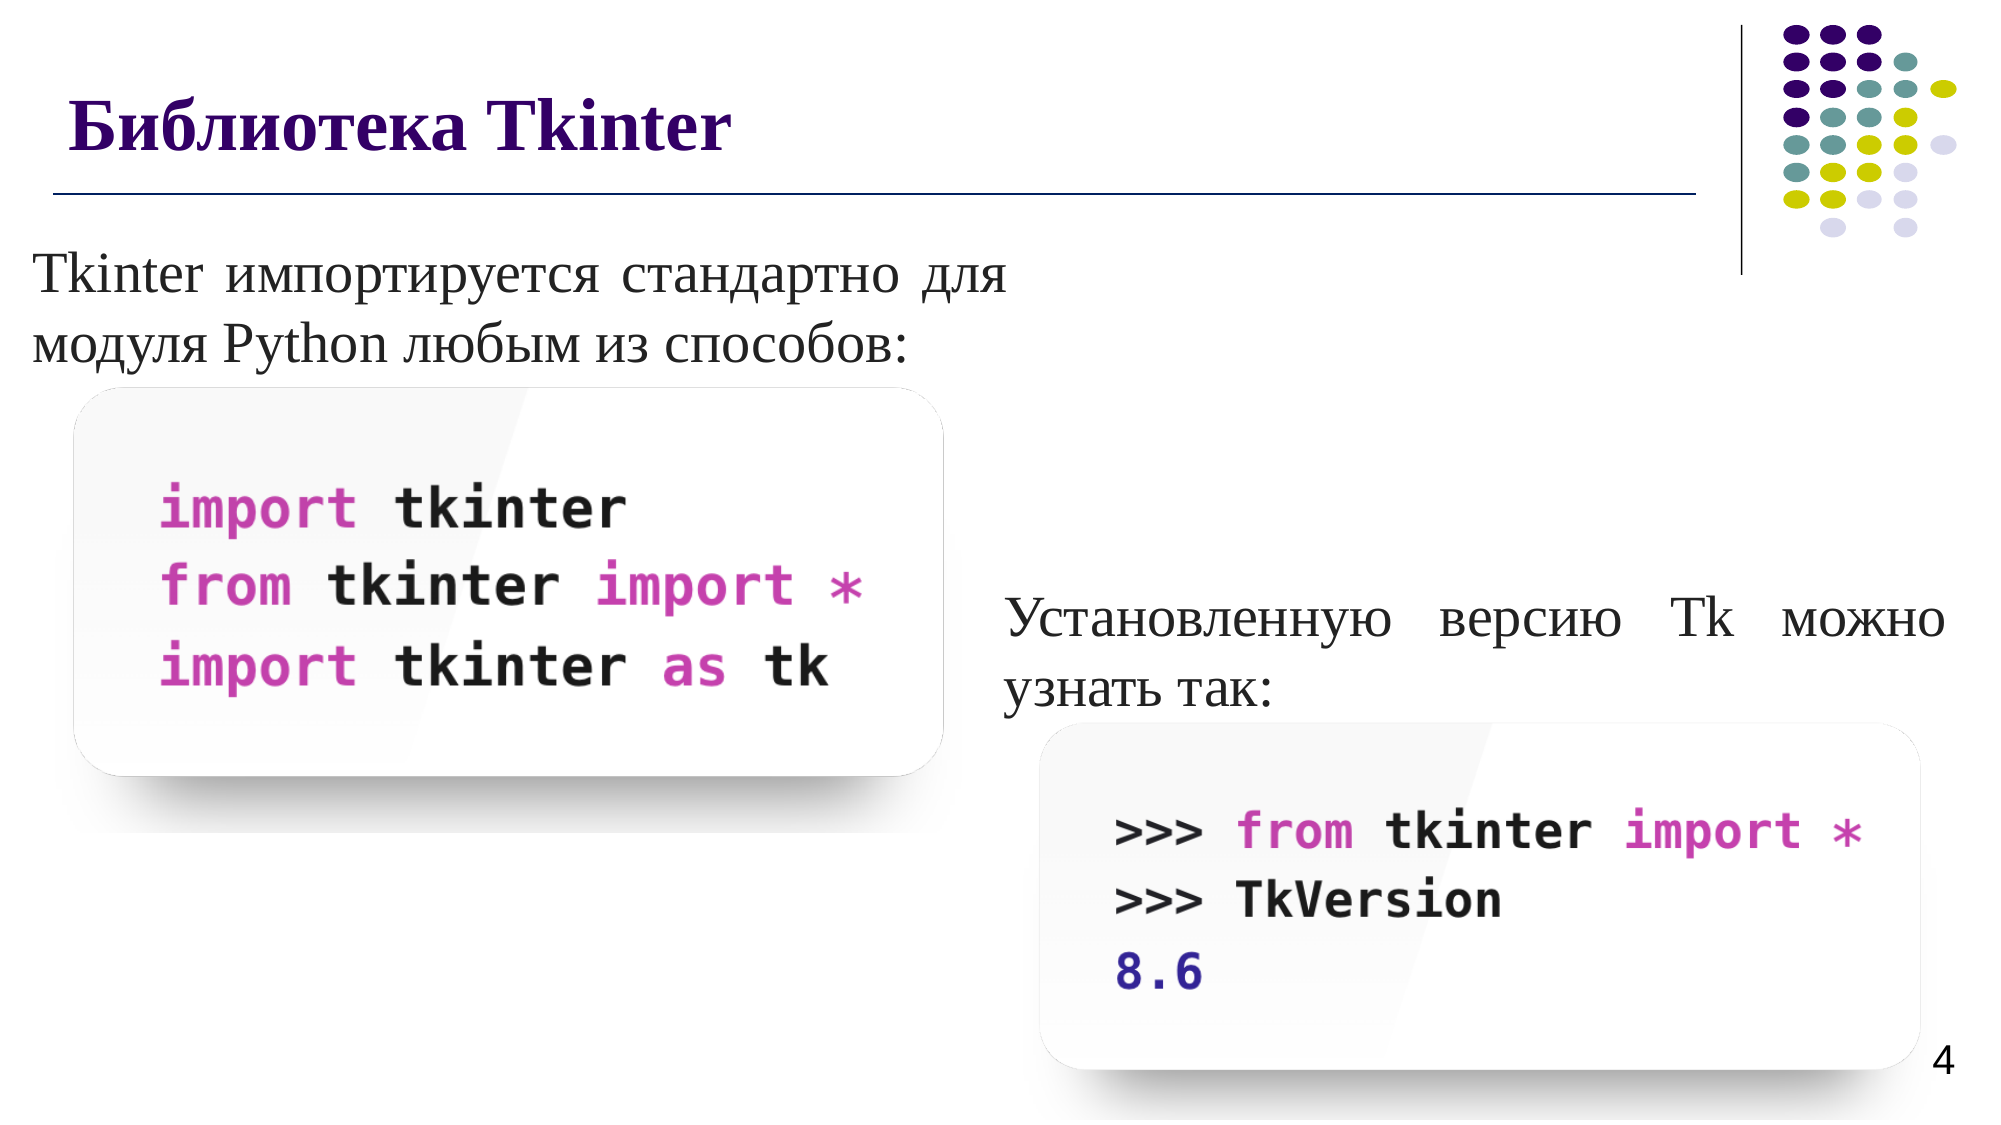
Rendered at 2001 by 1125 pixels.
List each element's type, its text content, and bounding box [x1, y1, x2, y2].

picture [16, 331, 1971, 1120]
title Библиотека Tkinter [53, 42, 1618, 173]
text_box Установленную версию Tk можно узнать так: [1004, 570, 1962, 671]
list Tkinter импортируется стандартно для модуля Python любым из способов: [17, 226, 1024, 357]
